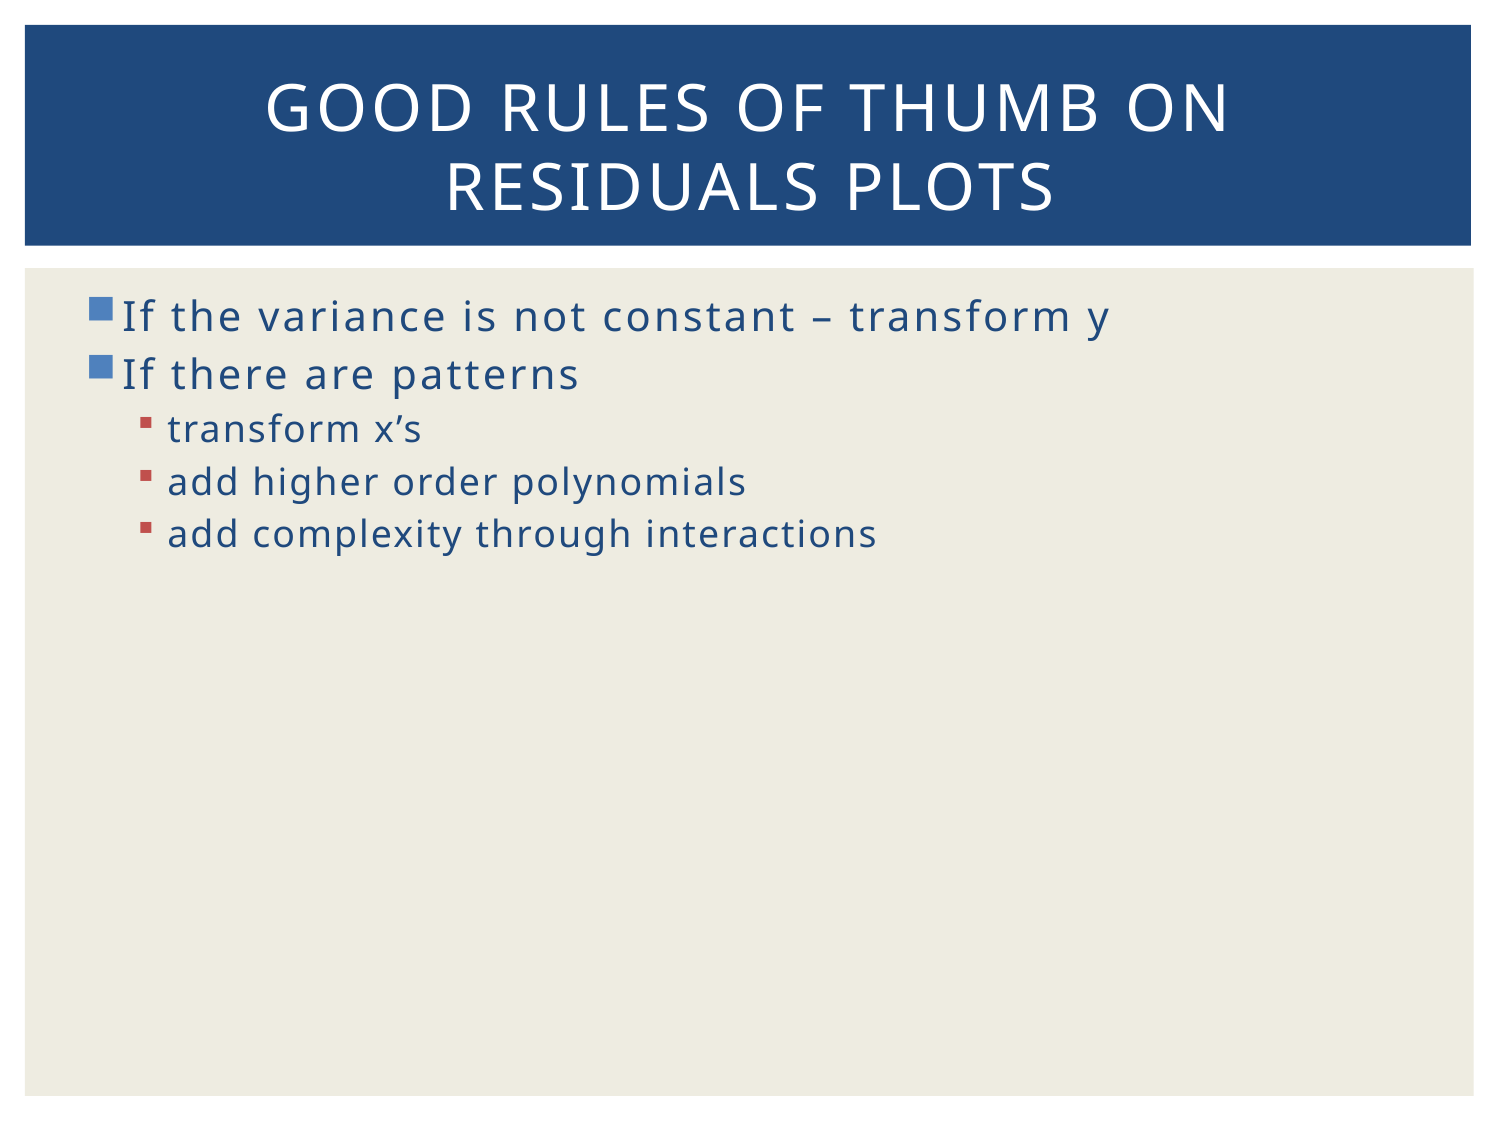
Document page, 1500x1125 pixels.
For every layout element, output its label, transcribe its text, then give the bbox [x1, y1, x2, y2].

title Good rules of thumb on residuals plots [62, 58, 1438, 232]
list If the variance is not constant – transform y If there are patterns transform x’s add higher order polynomials add complexity through interactions [62, 281, 1442, 1005]
